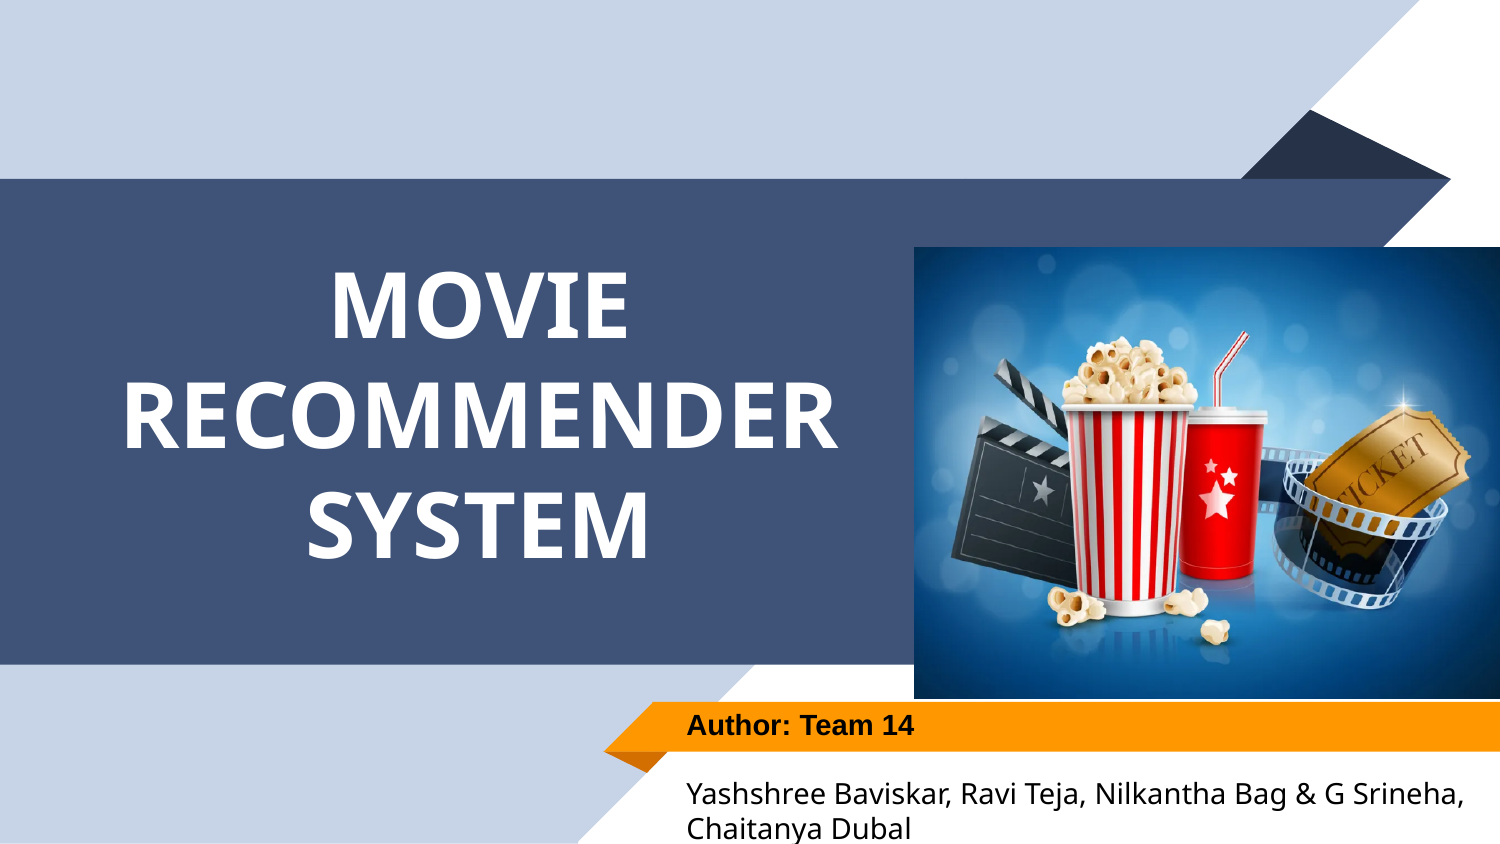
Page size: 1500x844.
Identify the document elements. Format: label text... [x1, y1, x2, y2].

title MOVIE RECOMMENDER SYSTEM [64, 168, 895, 655]
text_box Yashshree Baviskar, Ravi Teja, Nilkantha Bag & G Srineha, Chaitanya Dubal [671, 768, 1500, 844]
picture [914, 247, 1500, 700]
text_box Author: Team 14 [671, 698, 1021, 749]
